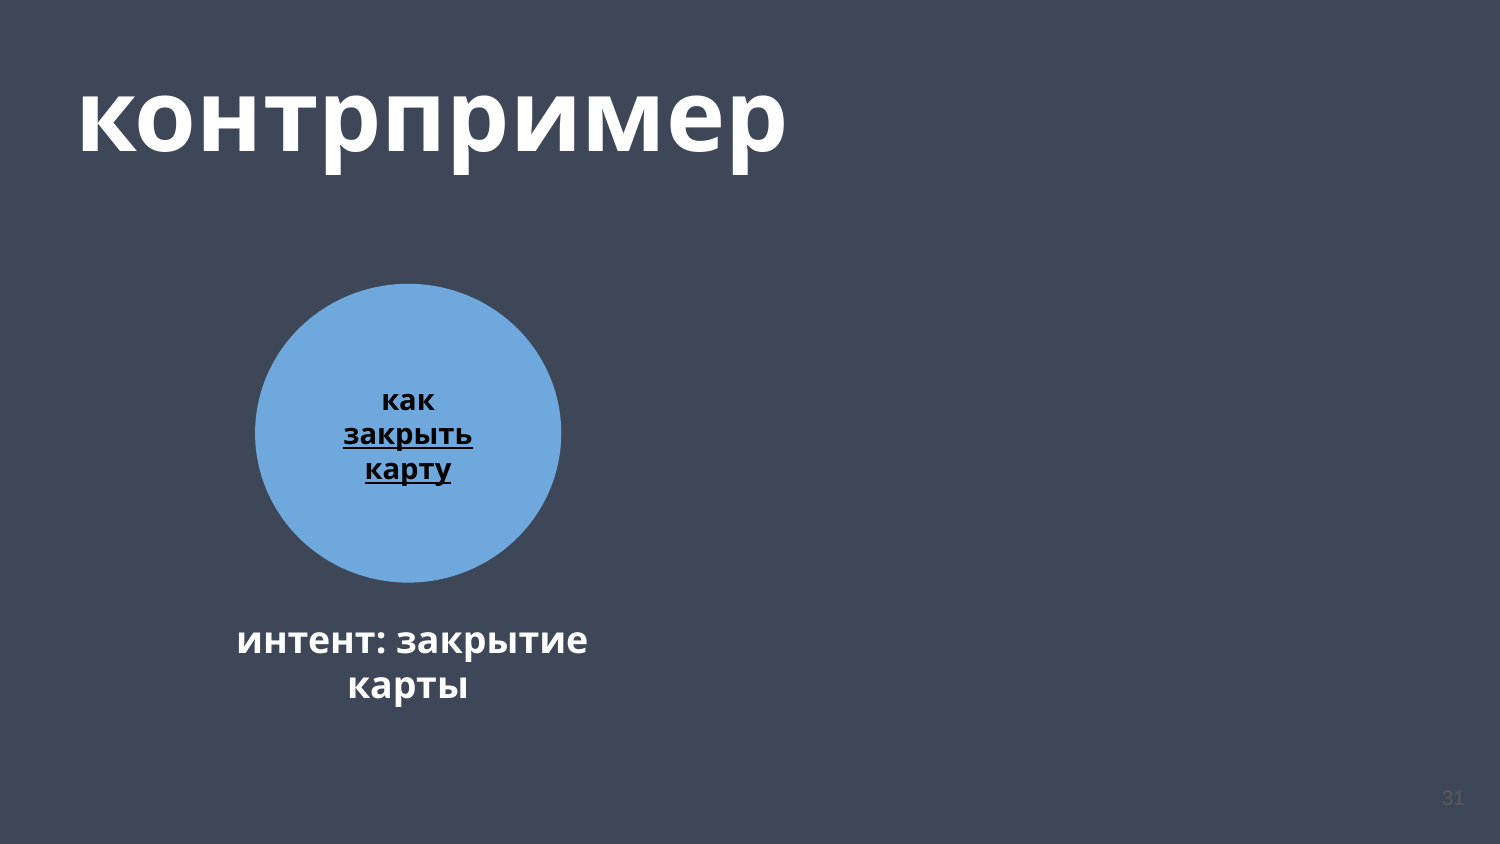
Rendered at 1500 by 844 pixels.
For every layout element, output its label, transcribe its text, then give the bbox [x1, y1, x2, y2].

text_box интент: закрытие карты [153, 608, 663, 663]
text_box как закрыть карту [255, 284, 561, 582]
slide_number 31 [1389, 764, 1480, 830]
text_box контрпример [60, 36, 1500, 194]
